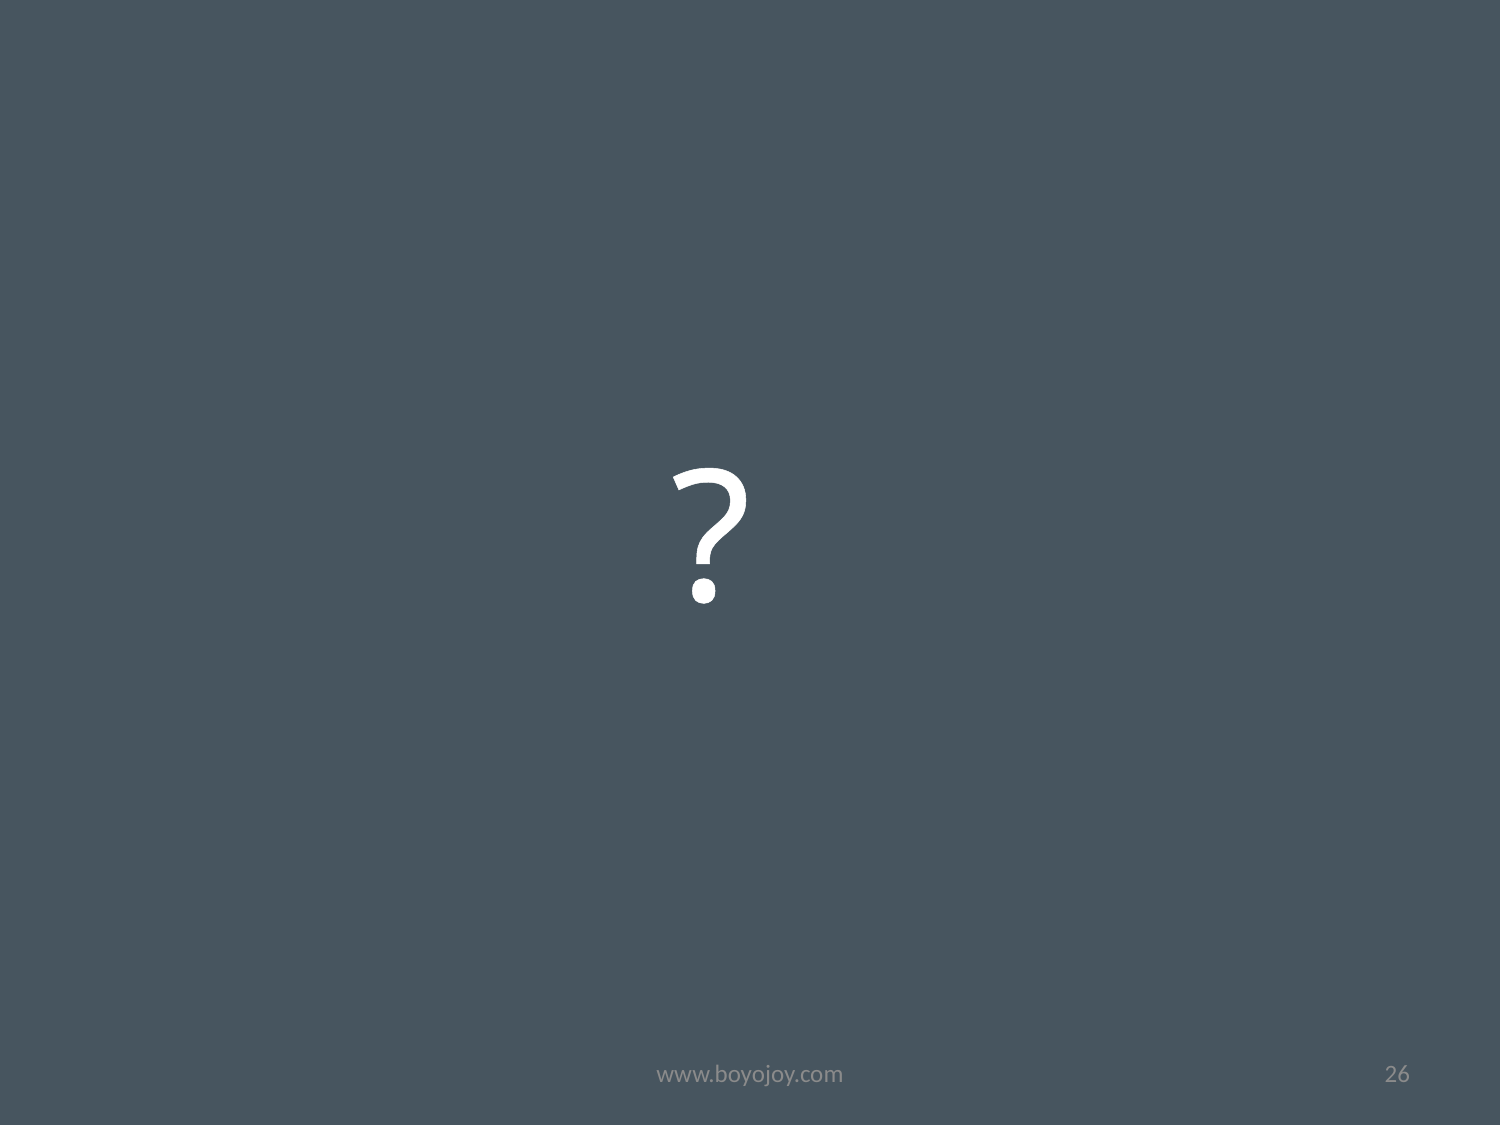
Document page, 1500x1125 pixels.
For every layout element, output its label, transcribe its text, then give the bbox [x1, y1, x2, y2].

text_box ? [656, 410, 786, 645]
slide_number 26 [1074, 1042, 1425, 1103]
footer www.boyojoy.com [512, 1042, 988, 1103]
